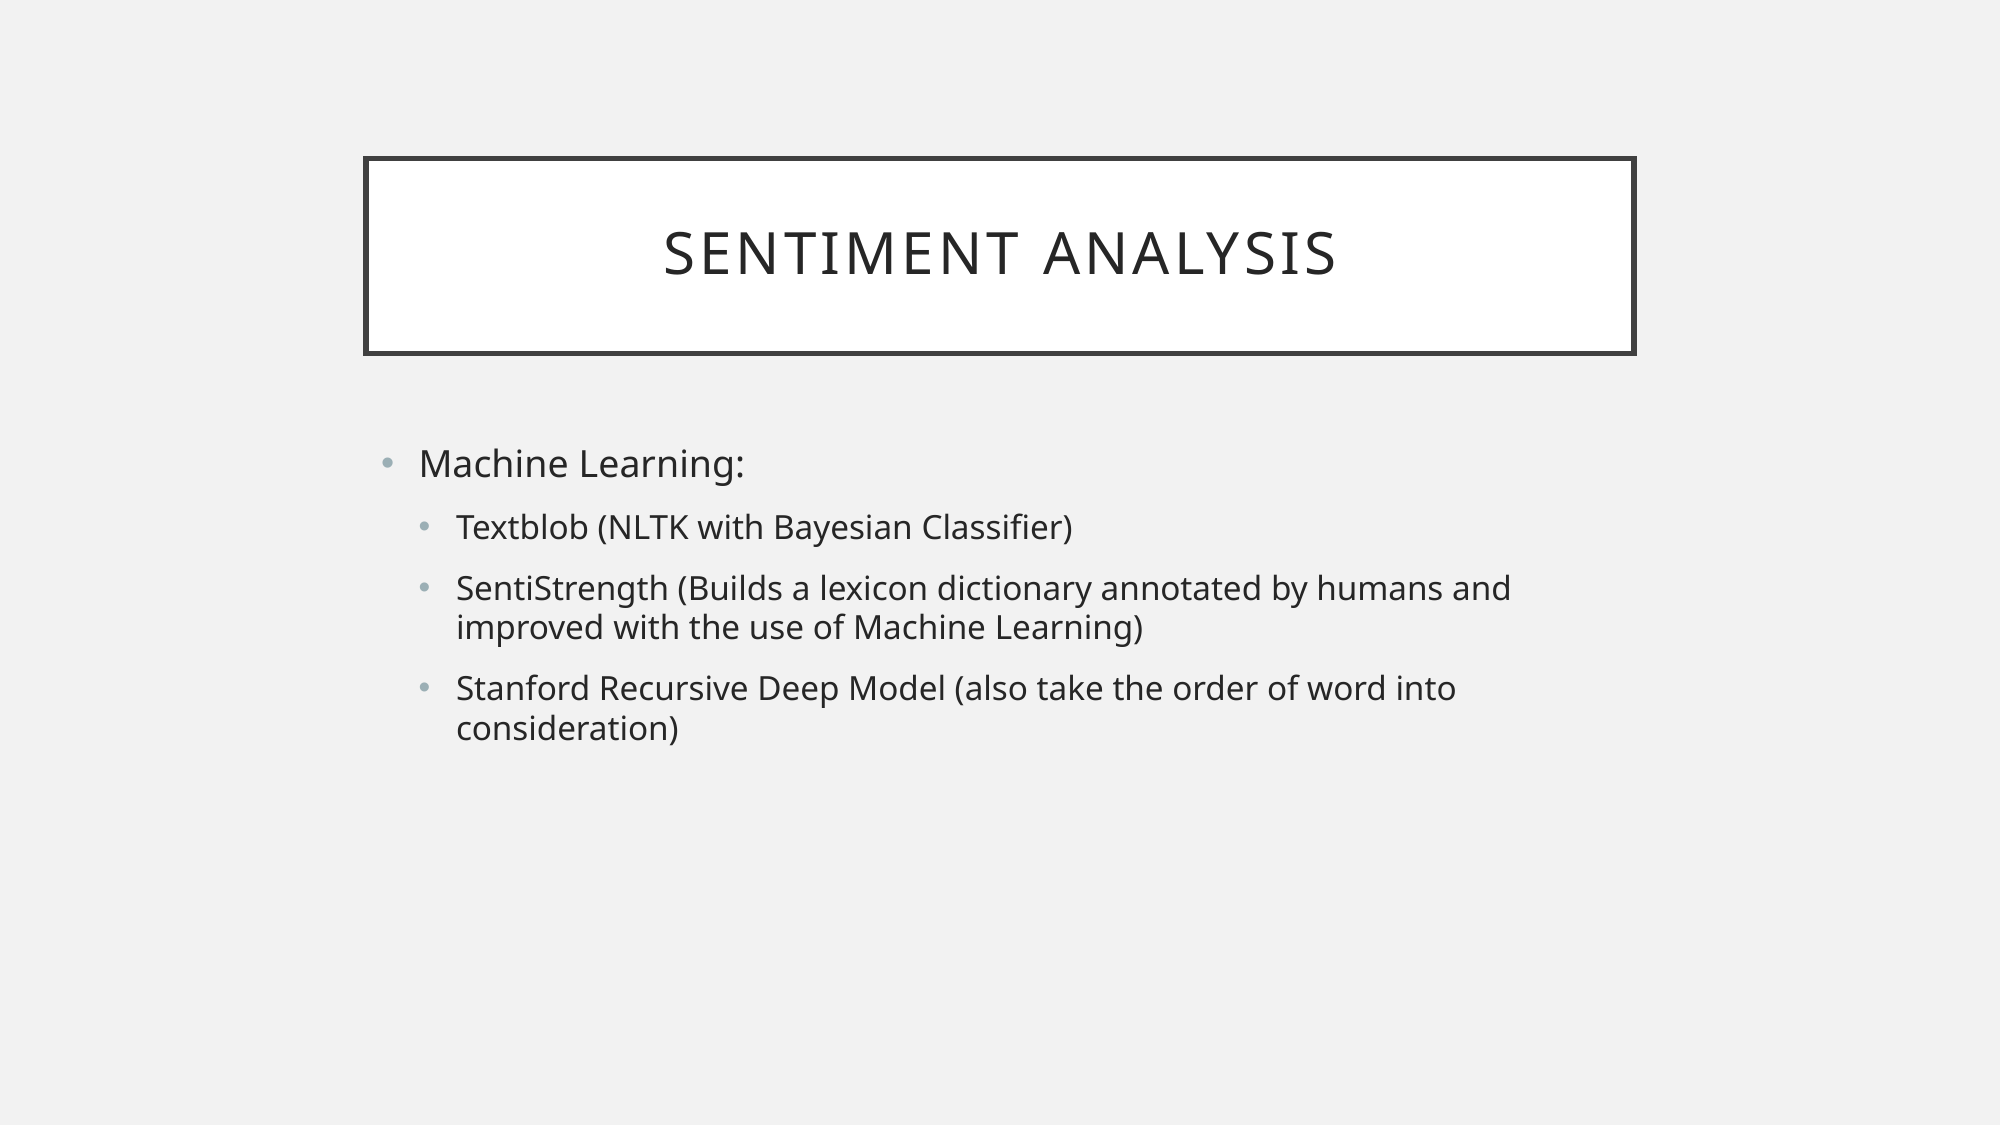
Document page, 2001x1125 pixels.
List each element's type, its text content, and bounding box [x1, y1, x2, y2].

title Sentiment analysis [363, 156, 1637, 356]
list Machine Learning: Textblob (NLTK with Bayesian Classifier) SentiStrength (Builds a lexicon dictionary annotated by humans and improved with the use of Machine Learning) Stanford Recursive Deep Model (also take the order of word into consideration) [366, 432, 1634, 1039]
